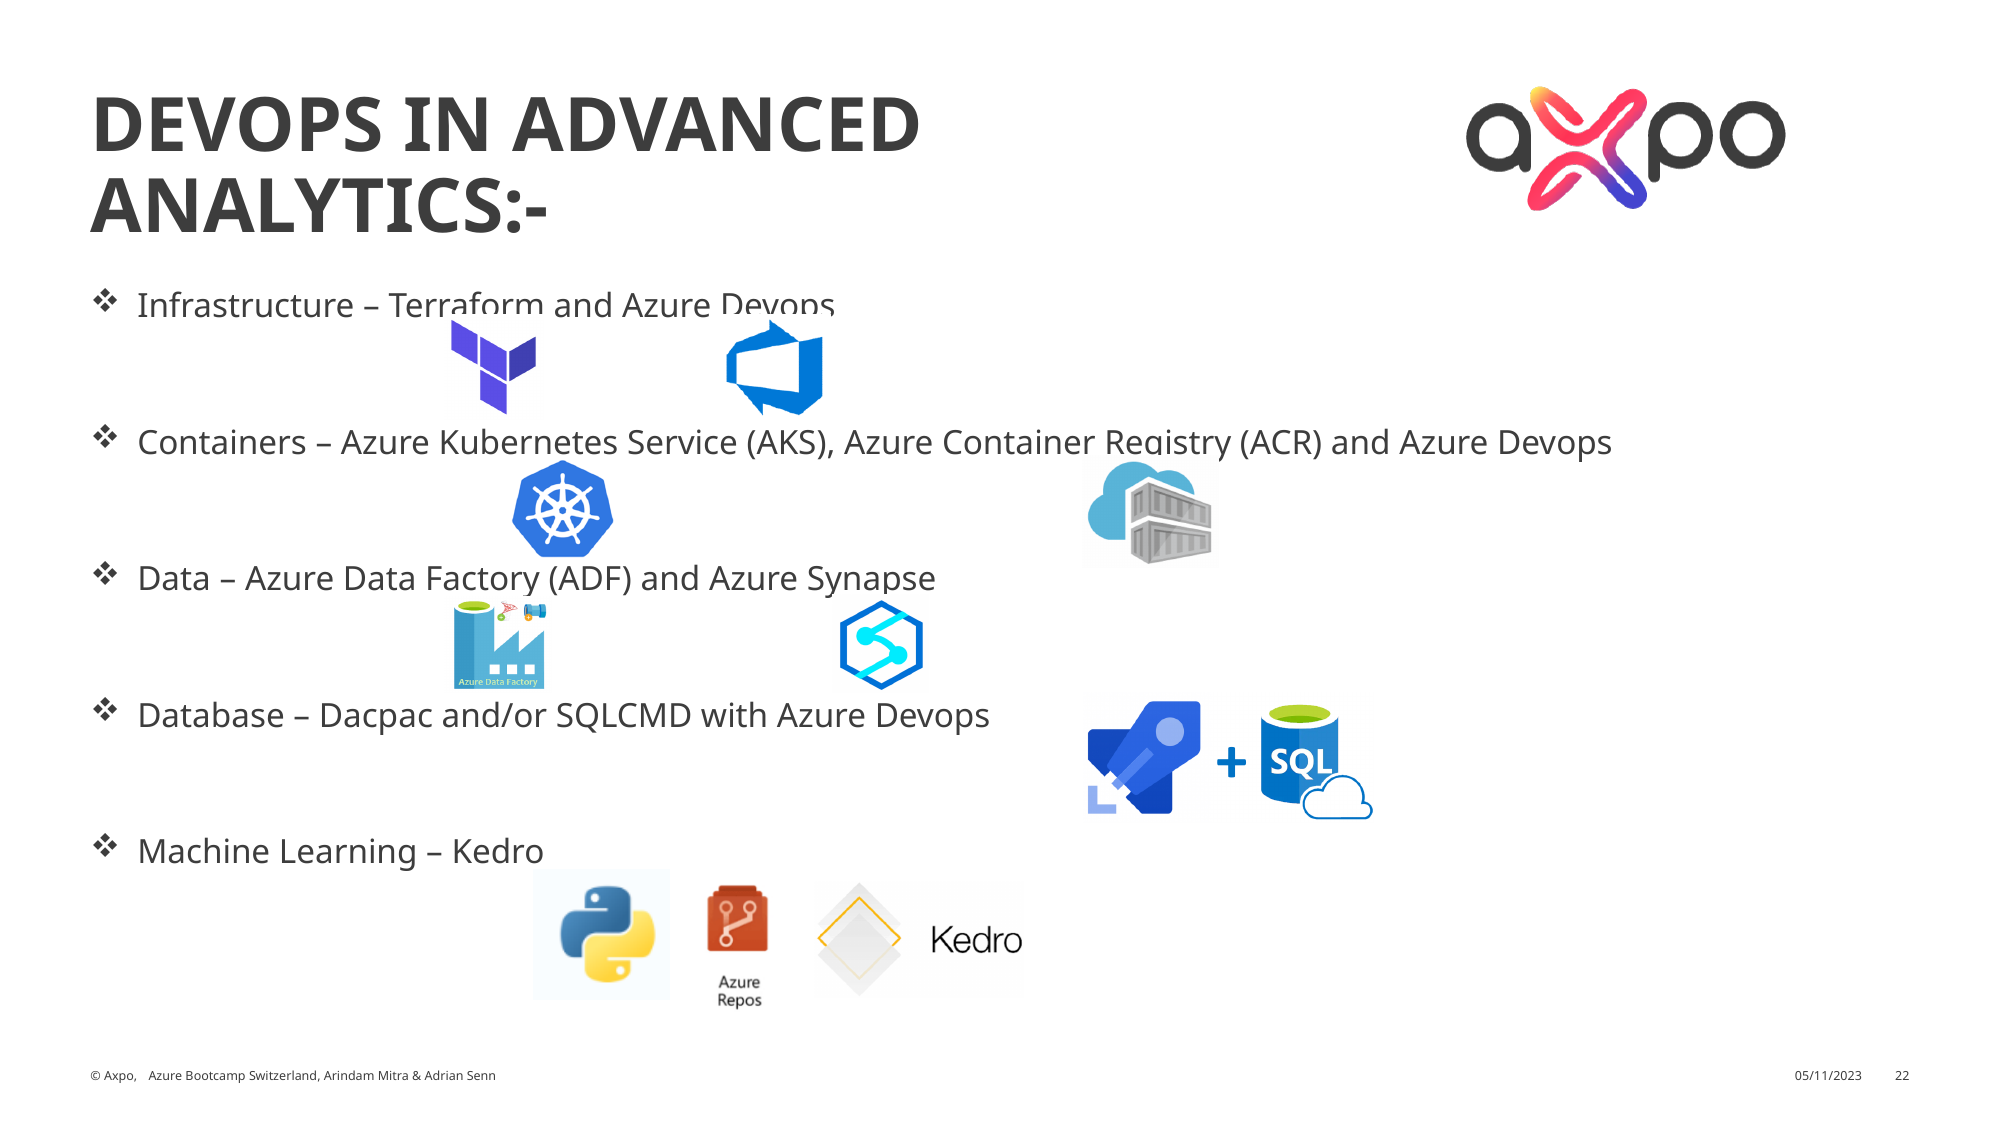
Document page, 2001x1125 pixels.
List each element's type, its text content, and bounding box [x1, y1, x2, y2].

picture [1083, 692, 1374, 823]
picture [444, 596, 552, 693]
slide_number 22 [1862, 1068, 1910, 1086]
picture [444, 314, 544, 420]
list Infrastructure – Terraform and Azure Devops Containers – Azure Kubernetes Service (AKS), Azure Container Registry (ACR) and Azure Devops Data – Azure Data Factory (ADF) and Azure Synapse Database – Dacpac and/or SQLCMD with Azure Devops Machine Learning – Kedro [90, 278, 1910, 766]
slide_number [1771, 1068, 1862, 1086]
picture [1436, 58, 1813, 238]
footer Azure Bootcamp Switzerland, Arindam Mitra & Adrian Senn [148, 1068, 1719, 1086]
picture [683, 877, 800, 1024]
picture [503, 457, 617, 561]
picture [533, 869, 670, 1000]
picture [832, 594, 929, 693]
picture [1082, 455, 1219, 568]
picture [716, 314, 831, 427]
picture [814, 881, 1024, 998]
title DEVOPS IN ADVANCED ANALYTICS:- [90, 87, 1910, 265]
